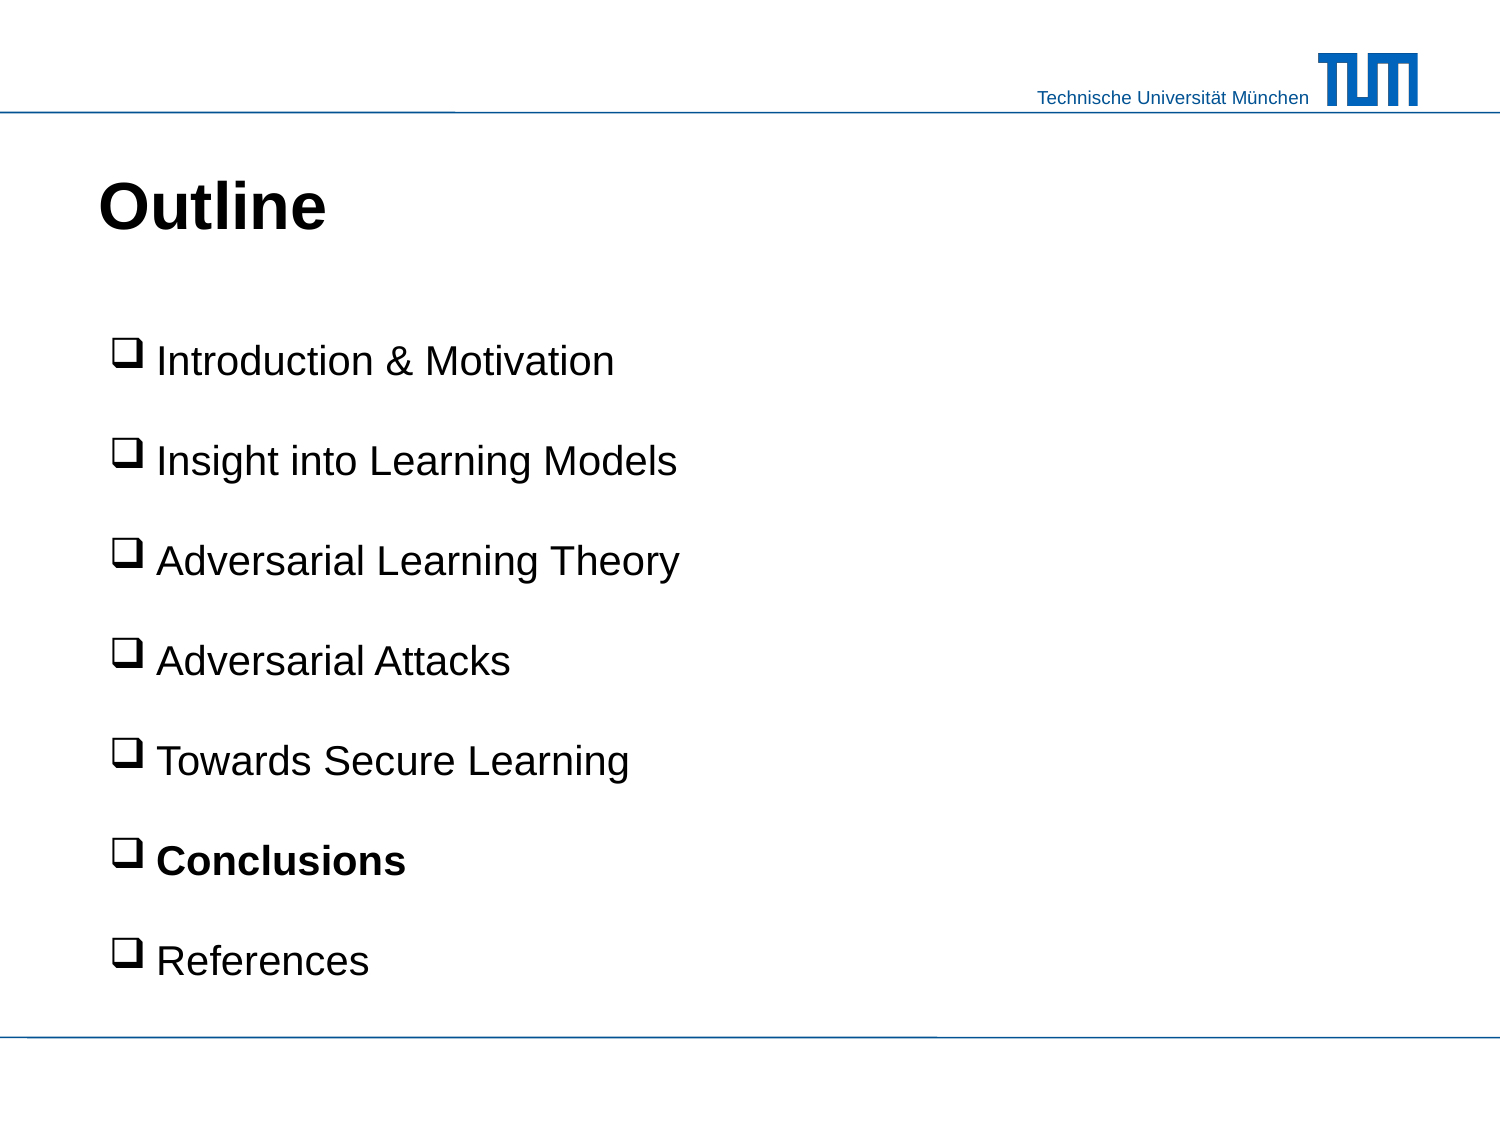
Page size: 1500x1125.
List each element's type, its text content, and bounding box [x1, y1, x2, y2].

text_box Introduction & Motivation Insight into Learning Models Adversarial Learning Theory Adversarial Attacks Towards Secure Learning Conclusions References [94, 276, 1446, 992]
title Outline [83, 149, 1417, 250]
